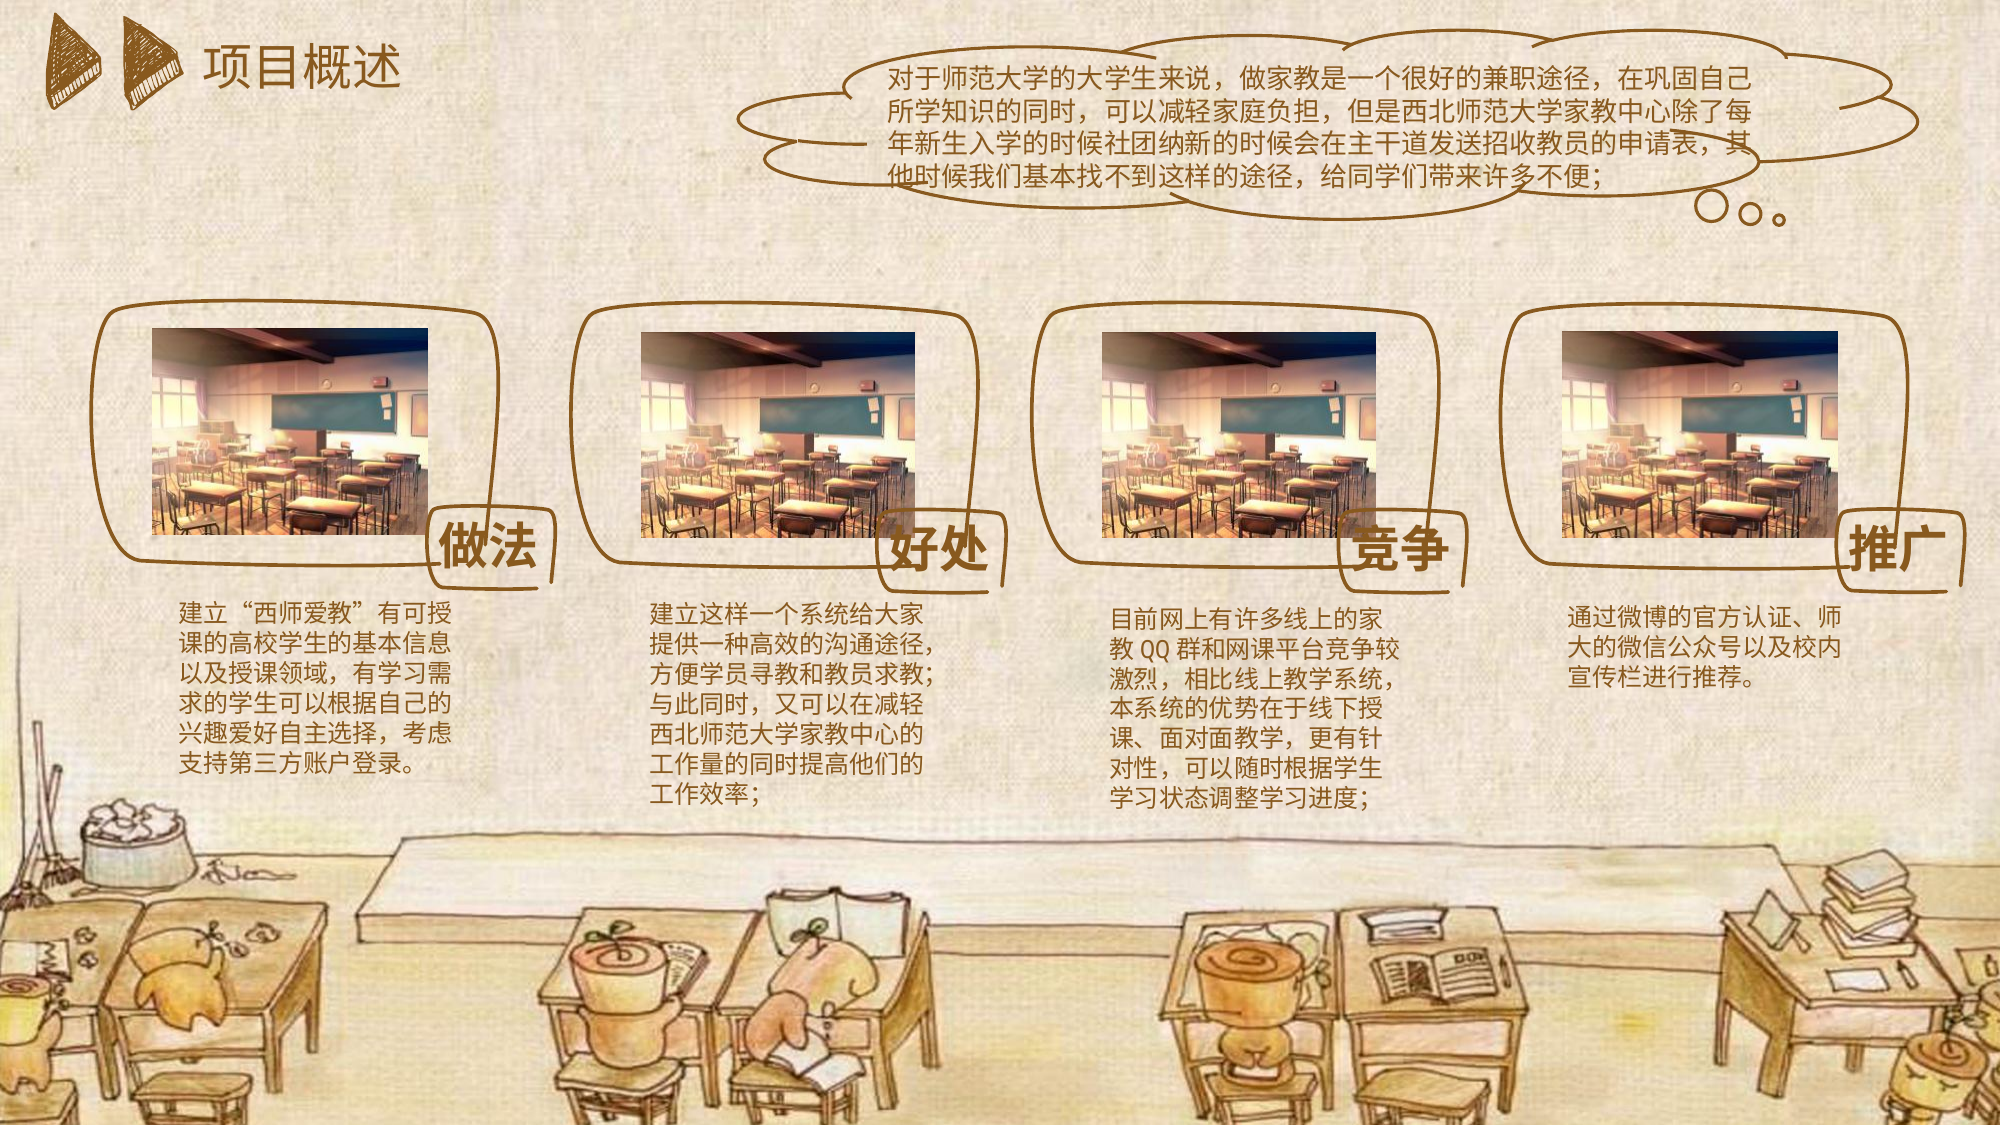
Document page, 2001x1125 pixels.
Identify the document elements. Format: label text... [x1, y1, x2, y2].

text_box 项目概述 [191, 29, 648, 101]
text_box 对于师范大学的大学生来说，做家教是一个很好的兼职途径，在巩固自己所学知识的同时，可以减轻家庭负担，但是西北师范大学家教中心除了每年新生入学的时候社团纳新的时候会在主干道发送招收教员的申请表，其他时候我们基本找不到这样的途径，给同学们带来许多不便； [873, 54, 1777, 199]
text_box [1489, 294, 1970, 593]
text_box [1738, 202, 1762, 226]
text_box 通过微博的官方认证、师大的微信公众号以及校内宣传栏进行推荐。 [1552, 593, 1880, 699]
picture [0, 0, 2000, 1125]
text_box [79, 291, 561, 590]
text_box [559, 293, 1012, 594]
text_box [1694, 199, 1729, 223]
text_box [1020, 293, 1473, 594]
text_box [1772, 213, 1786, 227]
text_box [916, 29, 1919, 163]
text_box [45, 12, 185, 111]
text_box [948, 199, 1505, 221]
text_box [736, 64, 873, 186]
text_box 建立“西师爱教”有可授课的高校学生的基本信息以及授课领域，有学习需求的学生可以根据自己的兴趣爱好自主选择，考虑支持第三方账户登录。 [163, 590, 491, 785]
text_box 目前网上有许多线上的家教QQ群和网课平台竞争较激烈，相比线上教学系统，本系统的优势在于线下授课、面对面教学，更有针对性，可以随时根据学生学习状态调整学习进度； [1094, 595, 1422, 821]
text_box 建立这样一个系统给大家提供一种高效的沟通途径，方便学员寻教和教员求教；与此同时，又可以在减轻西北师范大学家教中心的工作量的同时提高他们的工作效率； [634, 594, 962, 846]
